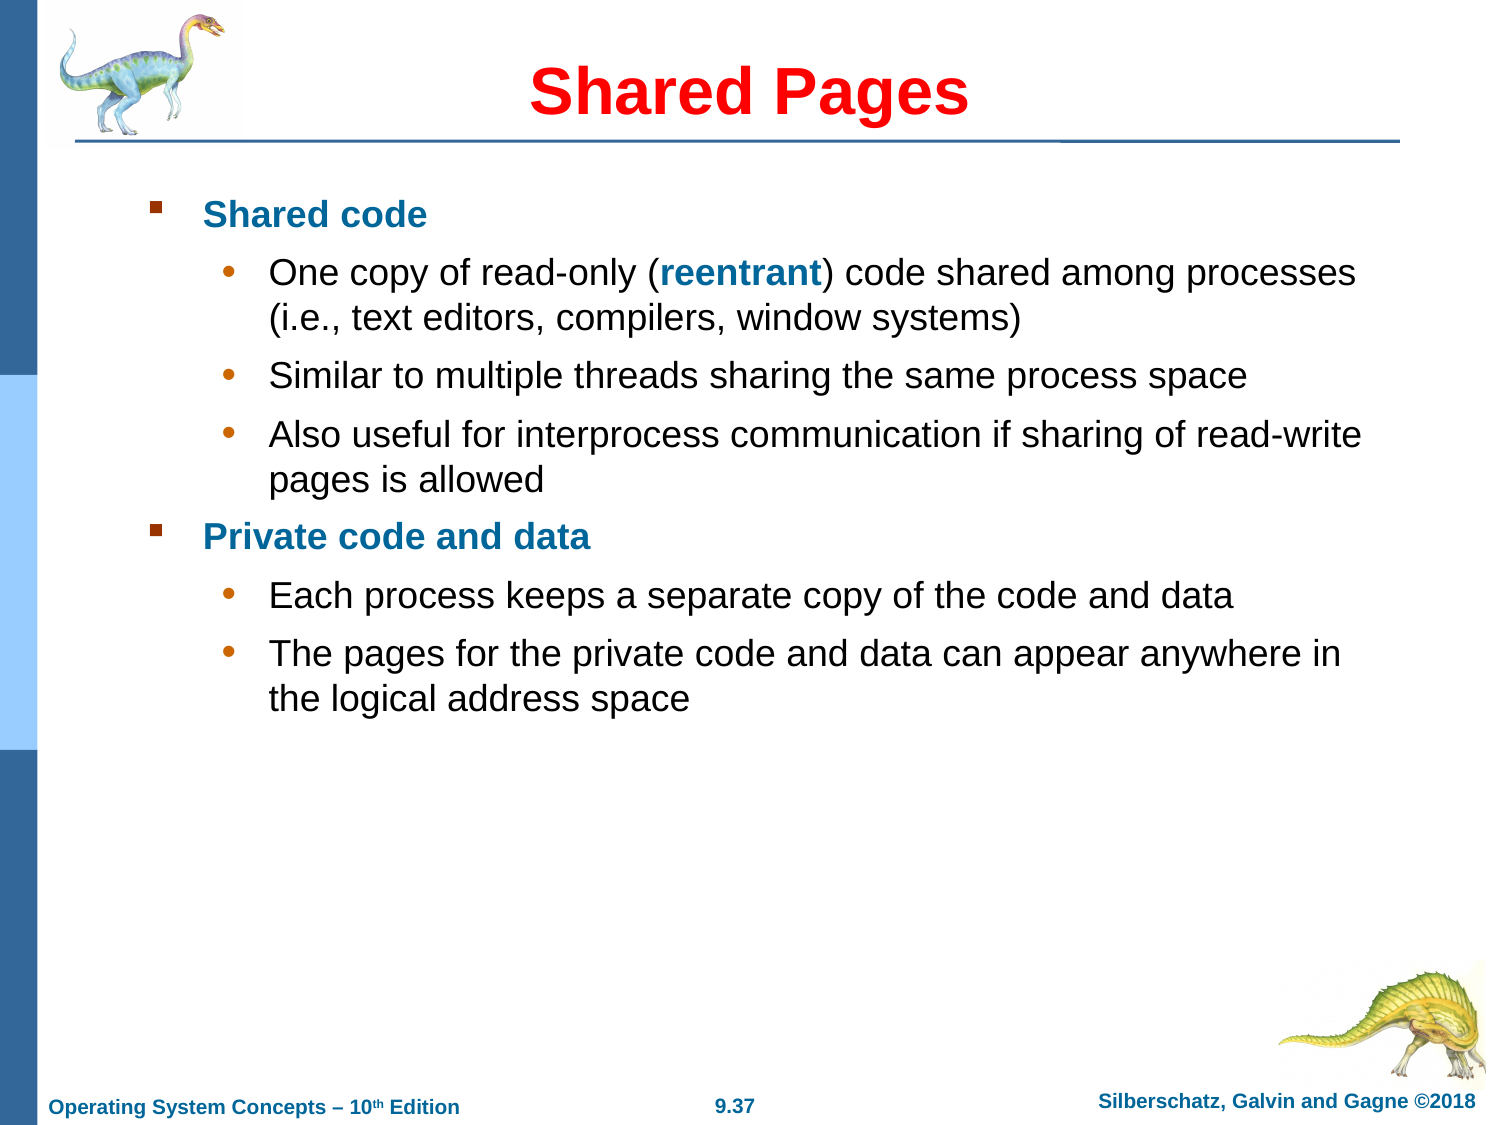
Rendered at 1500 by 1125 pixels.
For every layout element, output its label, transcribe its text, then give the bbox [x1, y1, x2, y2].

list Shared code One copy of read-only (reentrant) code shared among processes (i.e., text editors, compilers, window systems) Similar to multiple threads sharing the same process space Also useful for interprocess communication if sharing of read-write pages is allowed Private code and data Each process keeps a separate copy of the code and data The pages for the private code and data can appear anywhere in the logical address space [131, 182, 1401, 919]
picture [46, 0, 243, 149]
picture [1275, 959, 1486, 1090]
title Shared Pages [75, 40, 1425, 136]
